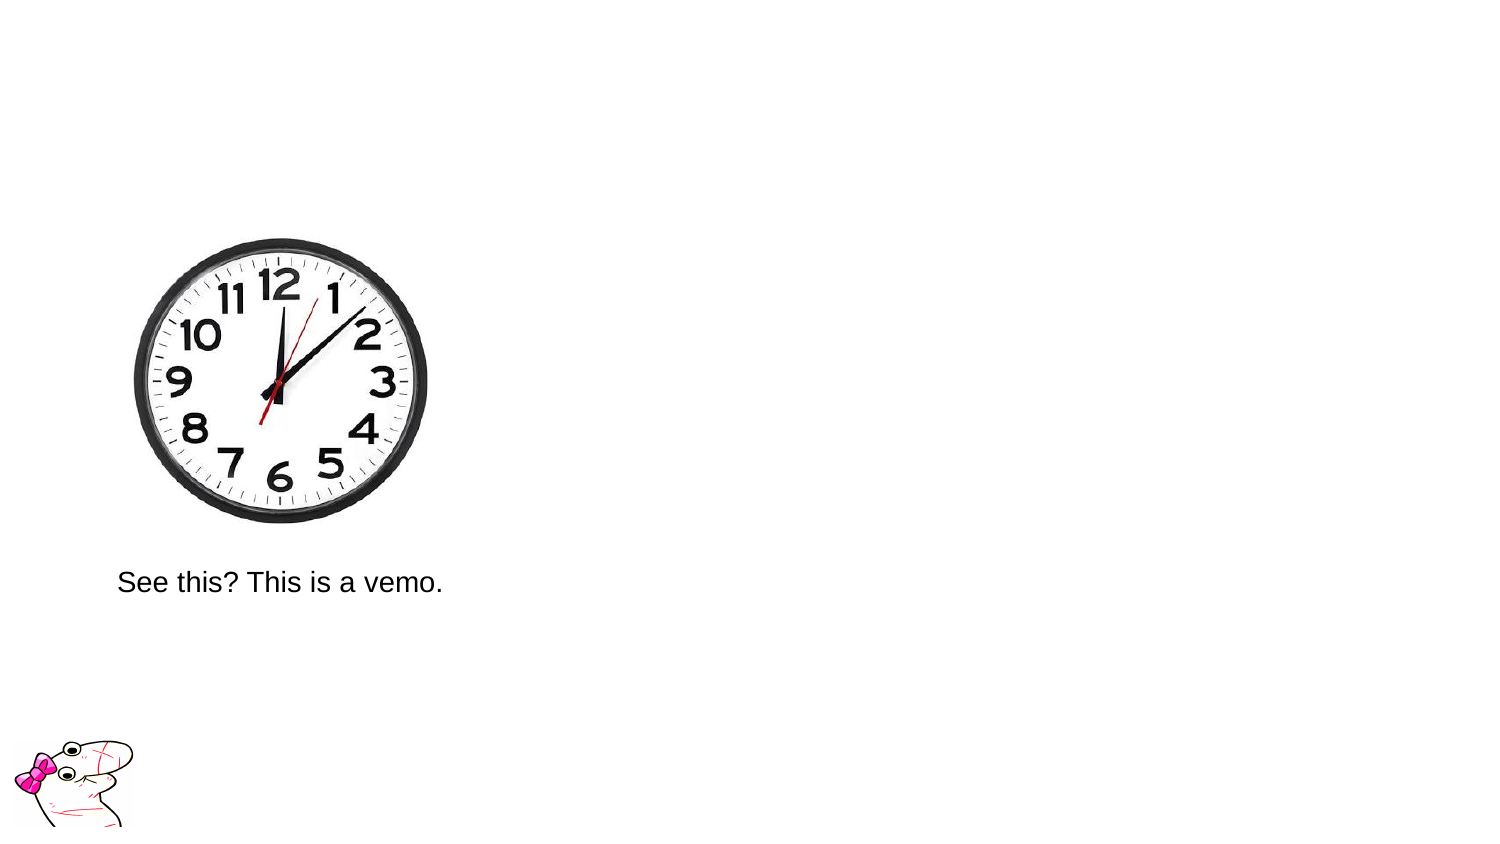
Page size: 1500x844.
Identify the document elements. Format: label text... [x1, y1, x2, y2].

picture [133, 237, 429, 524]
picture [13, 739, 134, 827]
text_box See this? This is a vemo. [109, 556, 573, 606]
